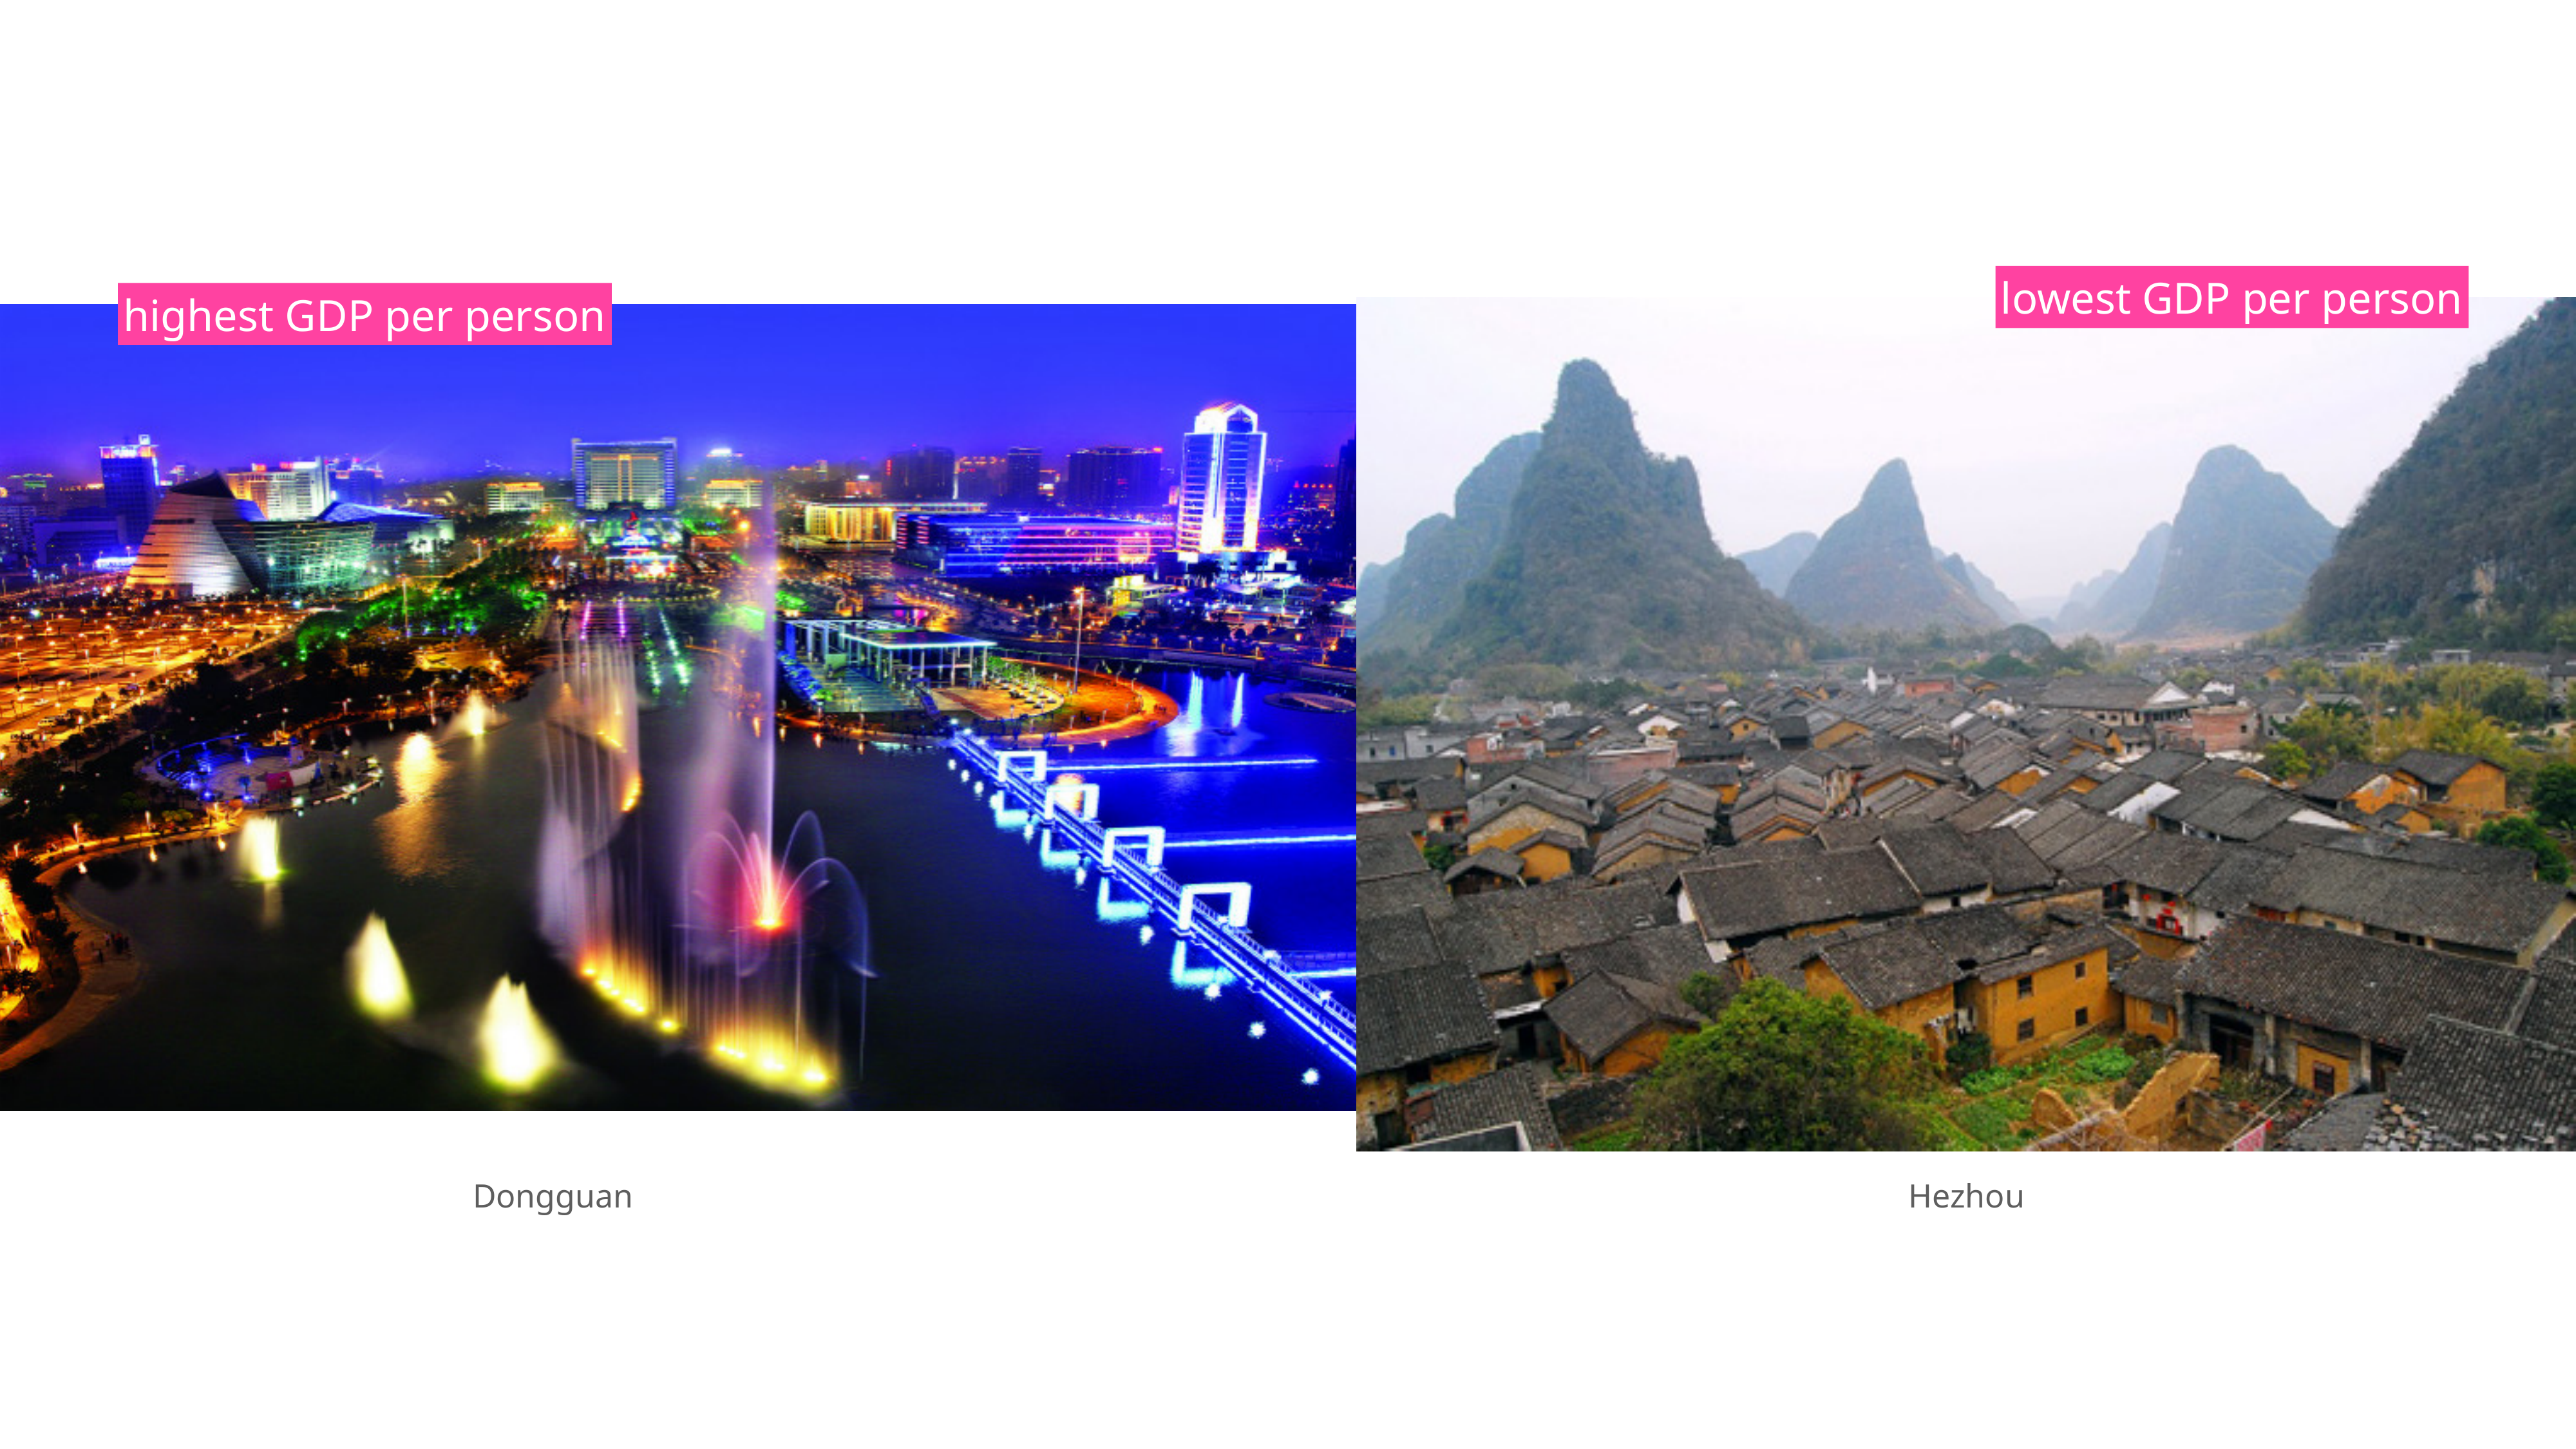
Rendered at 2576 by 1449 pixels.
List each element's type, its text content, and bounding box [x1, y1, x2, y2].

text_box Hezhou [1903, 1170, 2031, 1220]
picture [0, 297, 2576, 1152]
text_box Dongguan [467, 1170, 639, 1220]
text_box highest GDP per person [118, 283, 612, 304]
text_box lowest GDP per person [1995, 265, 2469, 297]
